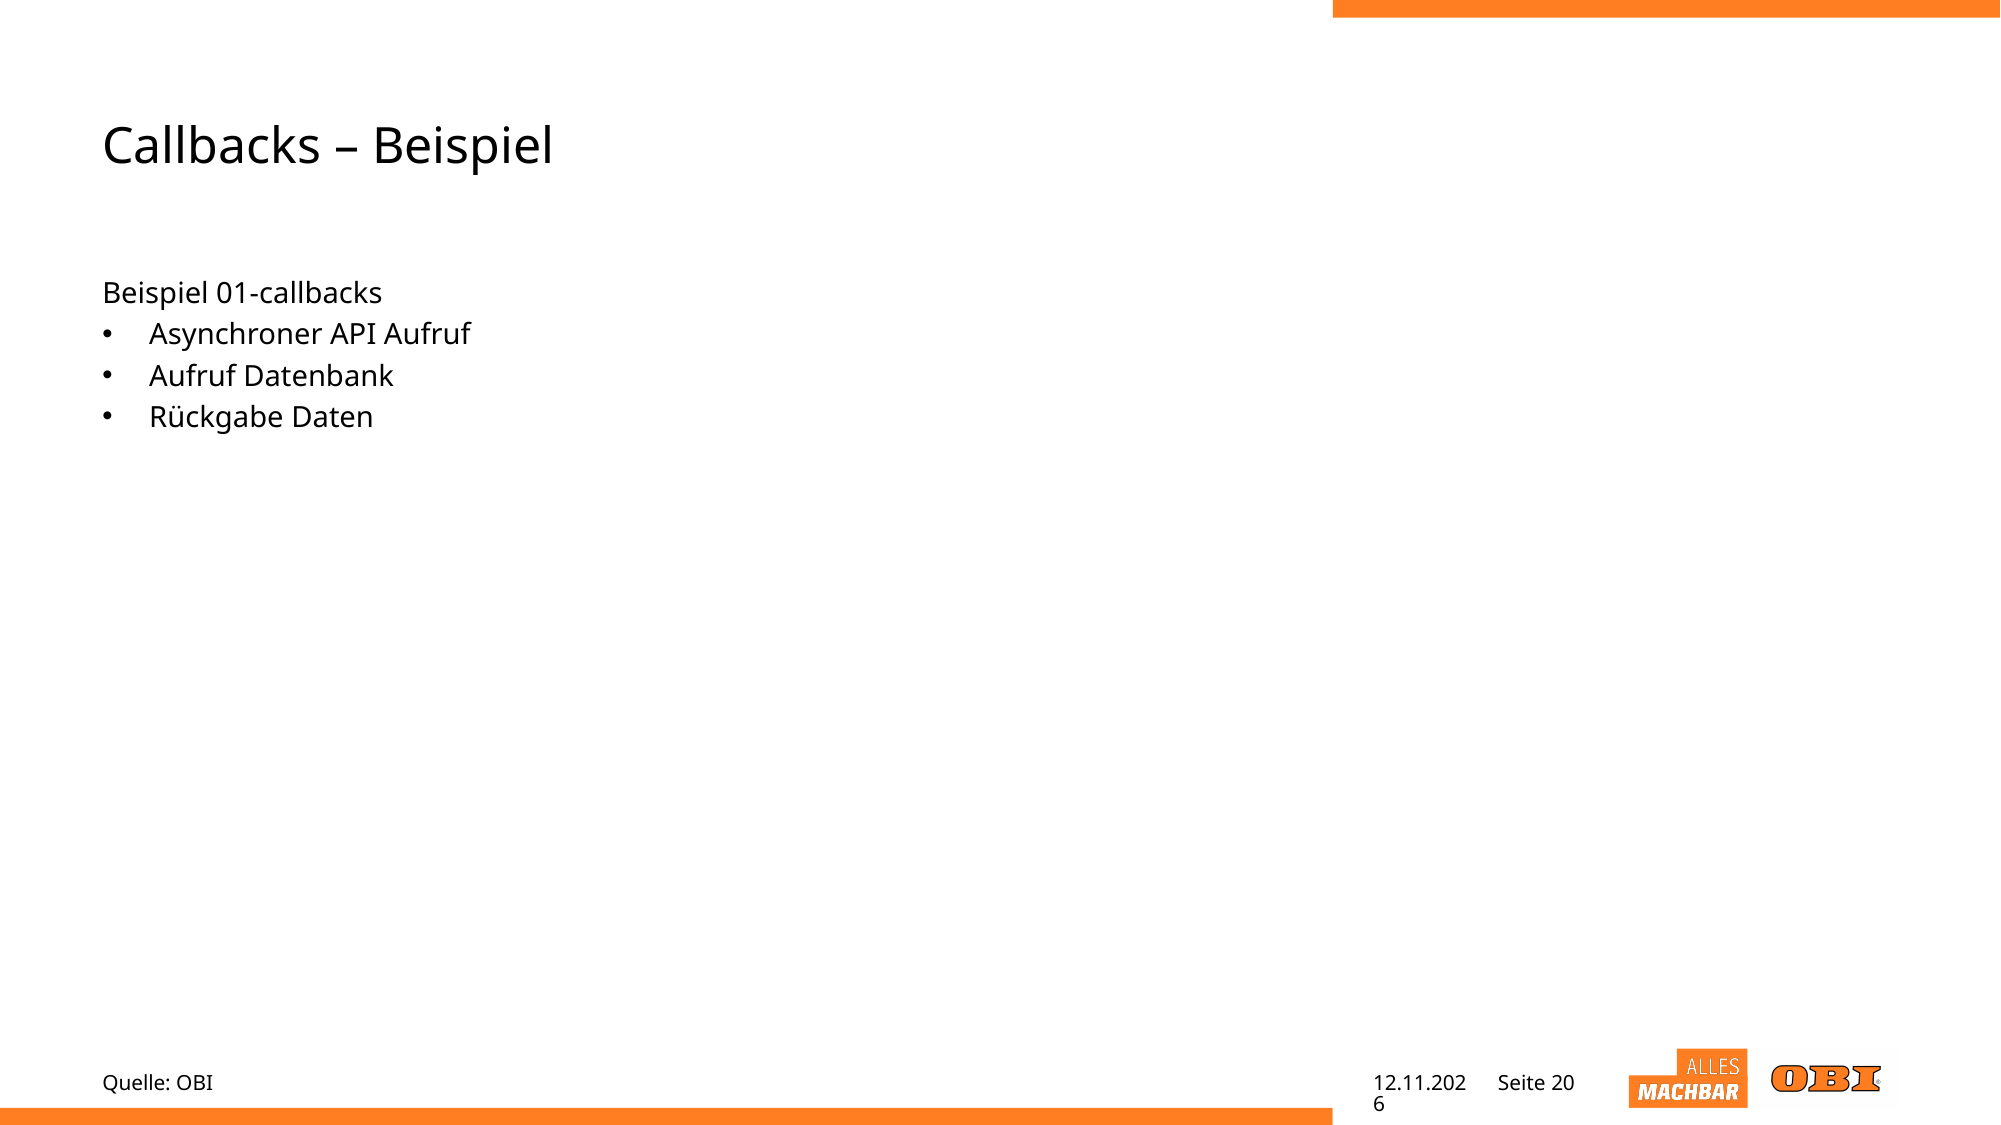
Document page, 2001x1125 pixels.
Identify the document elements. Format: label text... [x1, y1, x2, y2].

picture [1754, 1048, 1898, 1107]
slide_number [1373, 1071, 1475, 1097]
slide_number Seite 20 [1497, 1071, 1588, 1097]
footer Quelle: OBI [102, 1071, 1271, 1097]
picture [1638, 1058, 1739, 1100]
title Callbacks – Beispiel [102, 112, 1880, 174]
text_box Beispiel 01-callbacks Asynchroner API Aufruf Aufruf Datenbank Rückgabe Daten [102, 274, 1864, 434]
